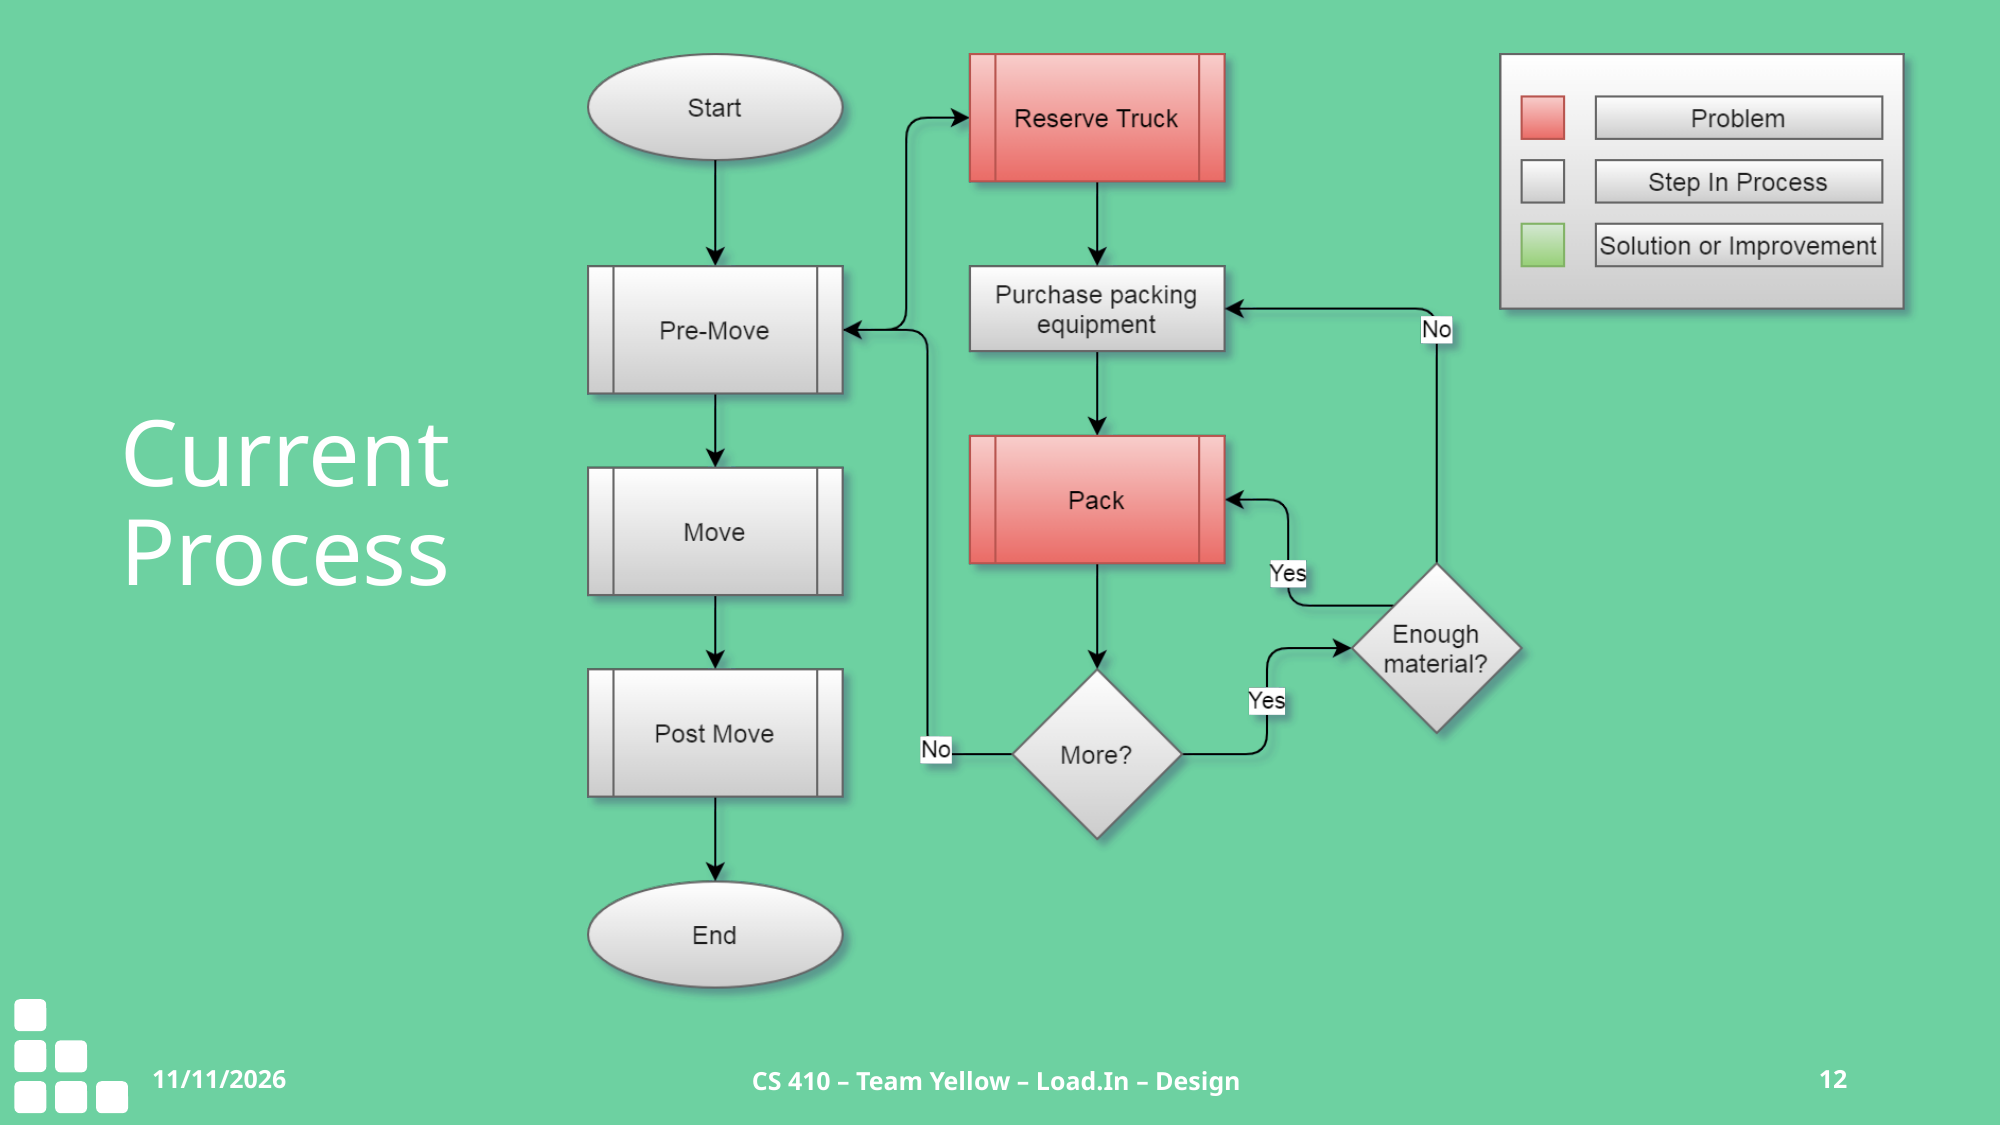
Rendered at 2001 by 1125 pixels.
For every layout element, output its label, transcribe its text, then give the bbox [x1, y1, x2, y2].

text_box 11/8/2020 [137, 1035, 588, 1125]
picture [587, 52, 1928, 1012]
text_box 12 [1412, 1035, 1863, 1125]
text_box Current Process [105, 352, 582, 660]
text_box CS 410 – Team Yellow – Load.In – Design [662, 1035, 1338, 1125]
